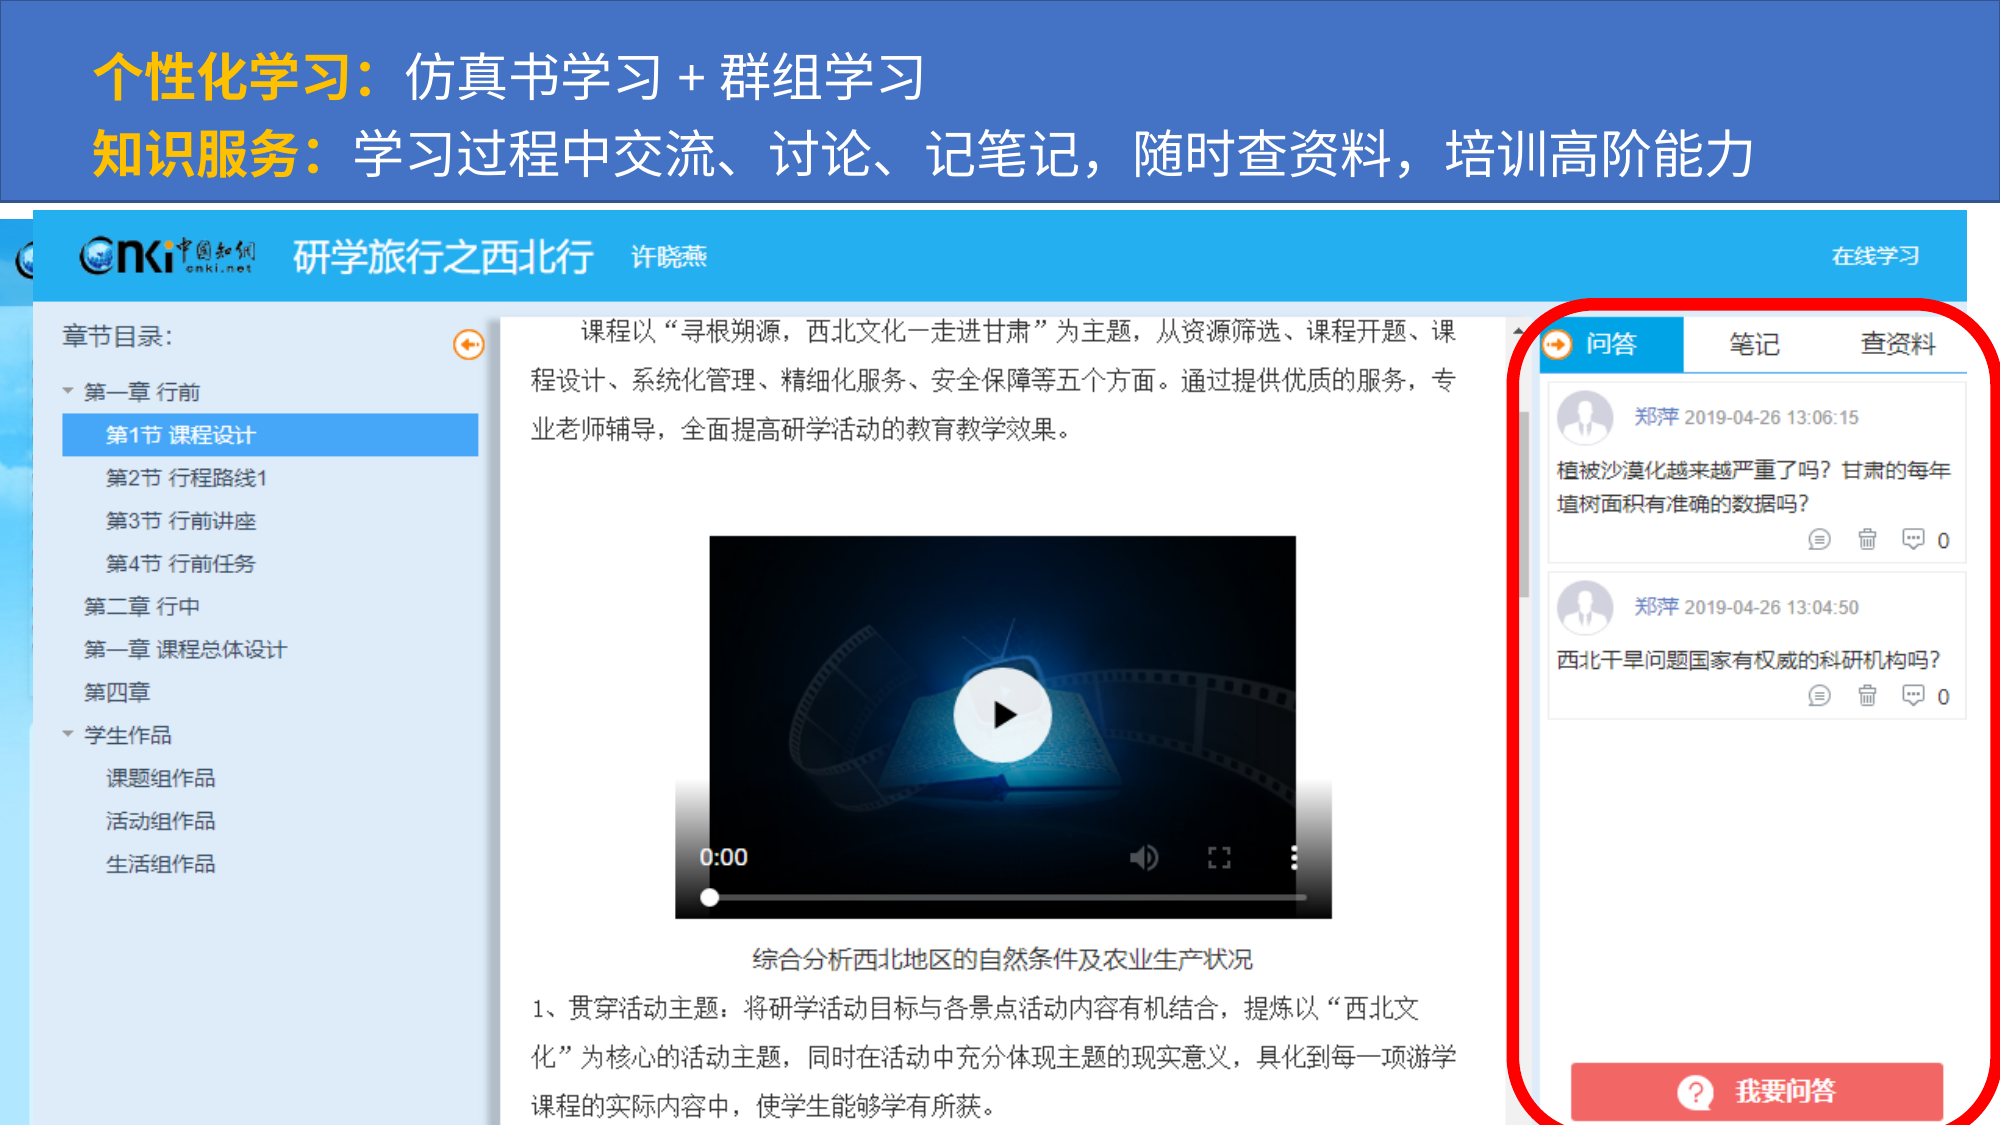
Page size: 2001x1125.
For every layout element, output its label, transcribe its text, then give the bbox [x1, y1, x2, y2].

text_box [0, 0, 2000, 203]
picture [0, 210, 1967, 1125]
list 个性化学习：仿真书学习+群组学习 知识服务：学习过程中交流、讨论、记笔记，随时查资料，培训高阶能力 [77, 44, 1968, 188]
text_box [1967, 321, 1998, 1121]
